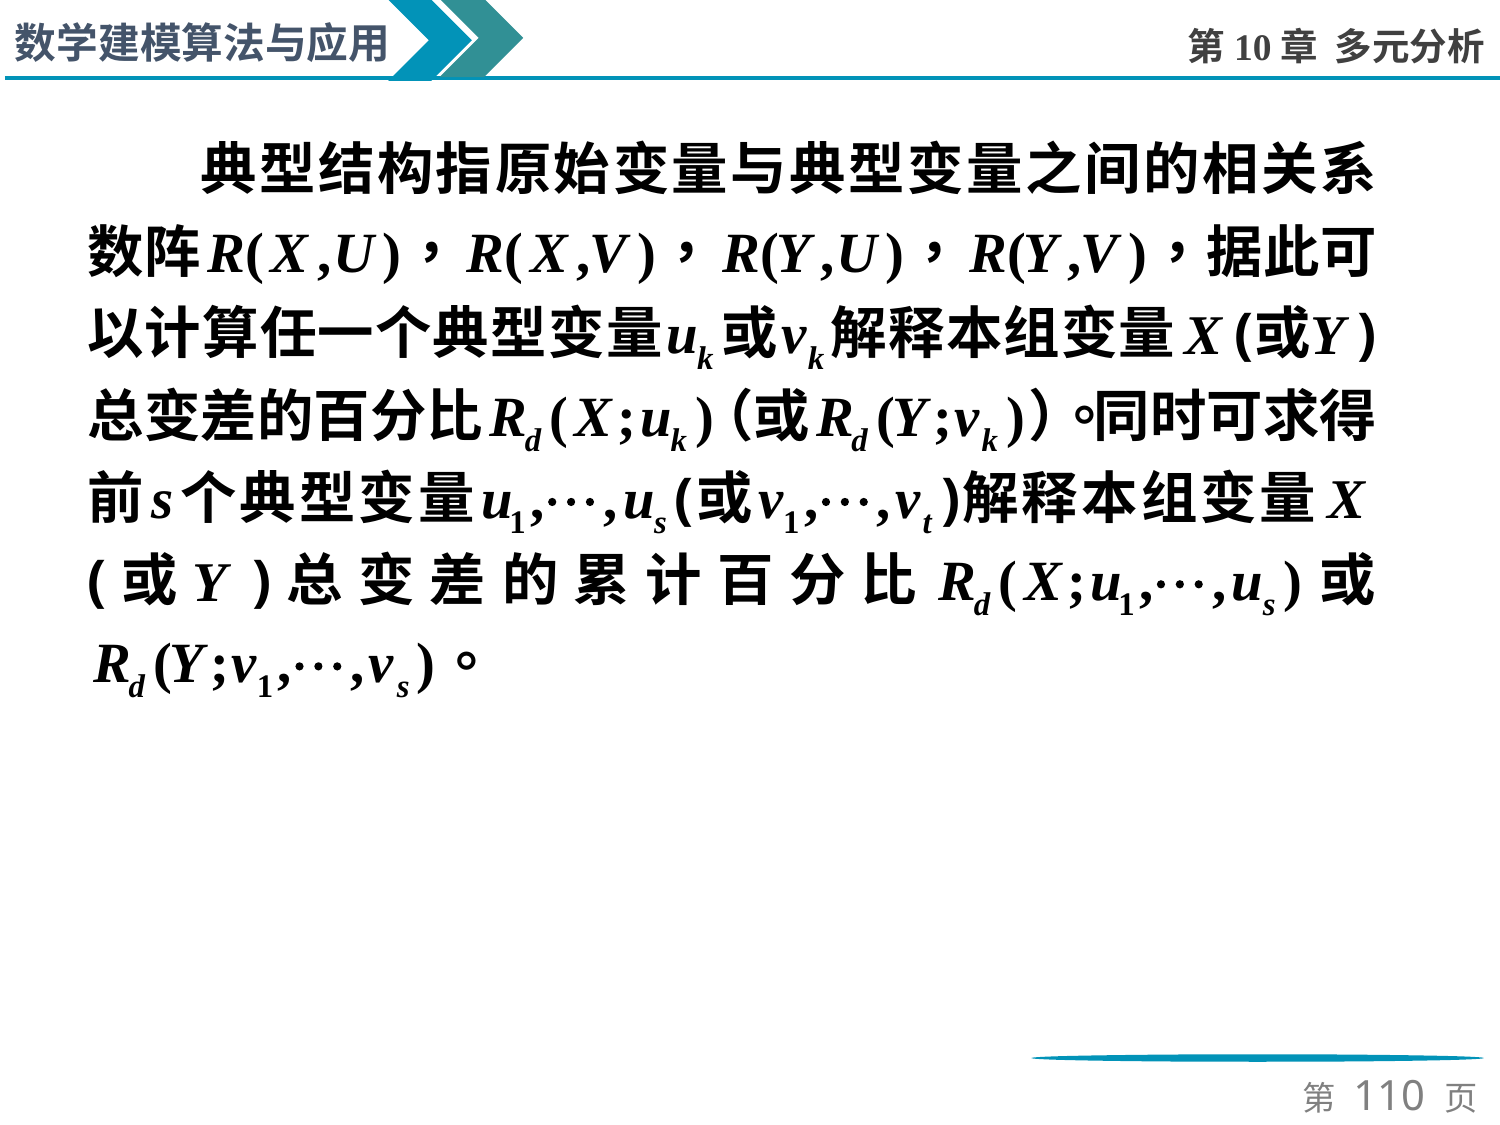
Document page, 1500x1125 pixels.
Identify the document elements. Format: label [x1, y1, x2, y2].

text_box [87, 131, 1377, 773]
